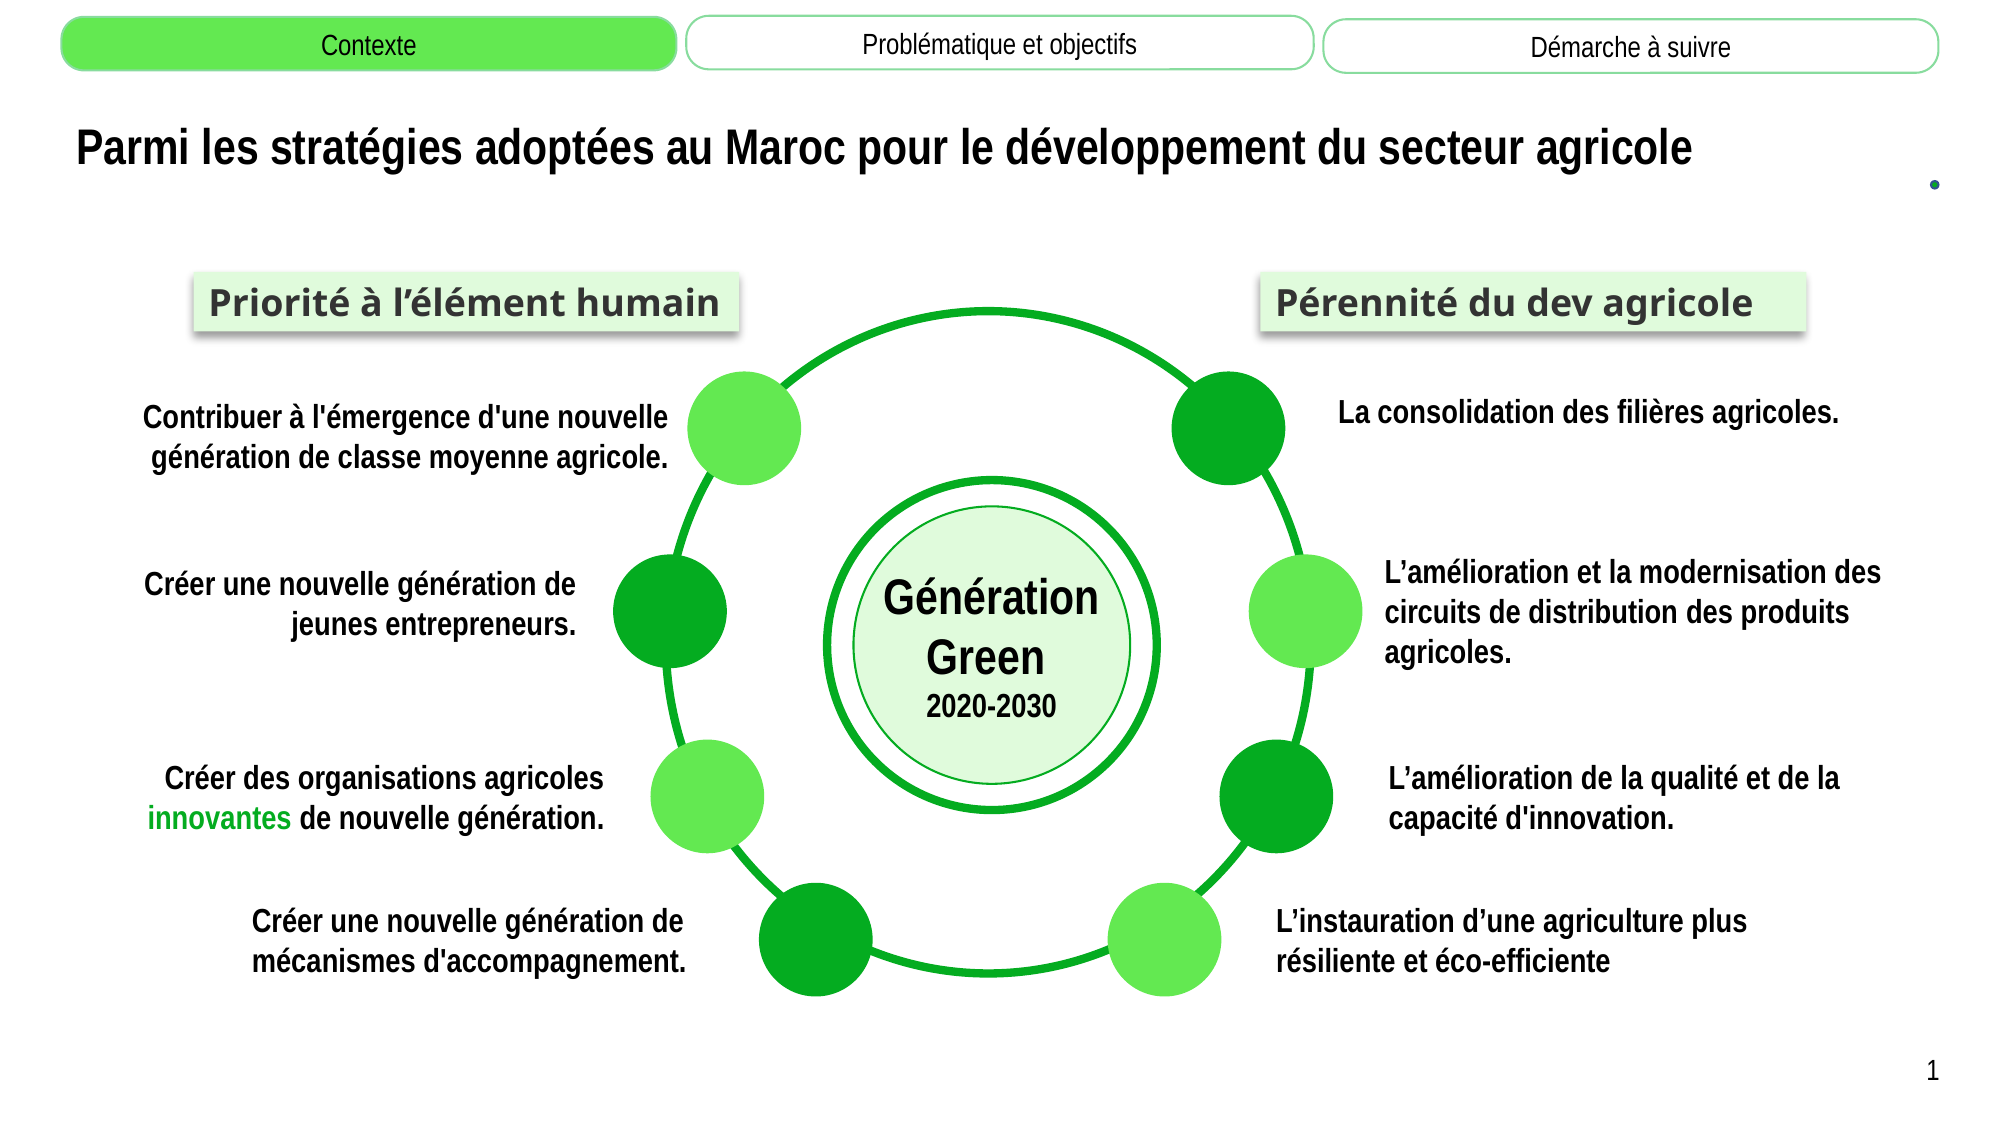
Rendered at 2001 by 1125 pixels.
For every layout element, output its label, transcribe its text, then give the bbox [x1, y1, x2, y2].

text_box L’amélioration et la modernisation des circuits de distribution des produits agricoles. [1369, 542, 1913, 678]
text_box [1247, 553, 1364, 670]
text_box [757, 881, 874, 998]
text_box Pérennité du dev agricole [1260, 271, 1807, 332]
text_box [665, 310, 1311, 975]
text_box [819, 480, 1164, 811]
text_box [1218, 738, 1335, 855]
text_box L’amélioration de la qualité et de la capacité d'innovation. [1373, 748, 1860, 844]
text_box [1929, 179, 1940, 190]
text_box Créer une nouvelle génération de mécanismes d'accompagnement. [237, 891, 727, 987]
text_box L’instauration d’une agriculture plus résiliente et éco-efficiente [1261, 891, 1884, 987]
text_box Priorité à l’élément humain [193, 271, 740, 332]
text_box Contribuer à l'émergence d'une nouvelle génération de classe moyenne agricole. [116, 387, 684, 483]
text_box [686, 370, 803, 487]
text_box [1170, 370, 1287, 487]
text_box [61, 15, 1939, 73]
text_box Créer une nouvelle génération de jeunes entrepreneurs. [101, 554, 592, 650]
text_box Créer des organisations agricoles innovantes de nouvelle génération. [129, 748, 620, 883]
text_box [1106, 881, 1223, 998]
title Parmi les stratégies adoptées au Maroc pour le développement du secteur agricole [61, 87, 1973, 211]
text_box 1 [1911, 1043, 1956, 1094]
text_box La consolidation des filières agricoles. [1323, 382, 1892, 438]
text_box [649, 738, 766, 855]
text_box [612, 553, 728, 670]
